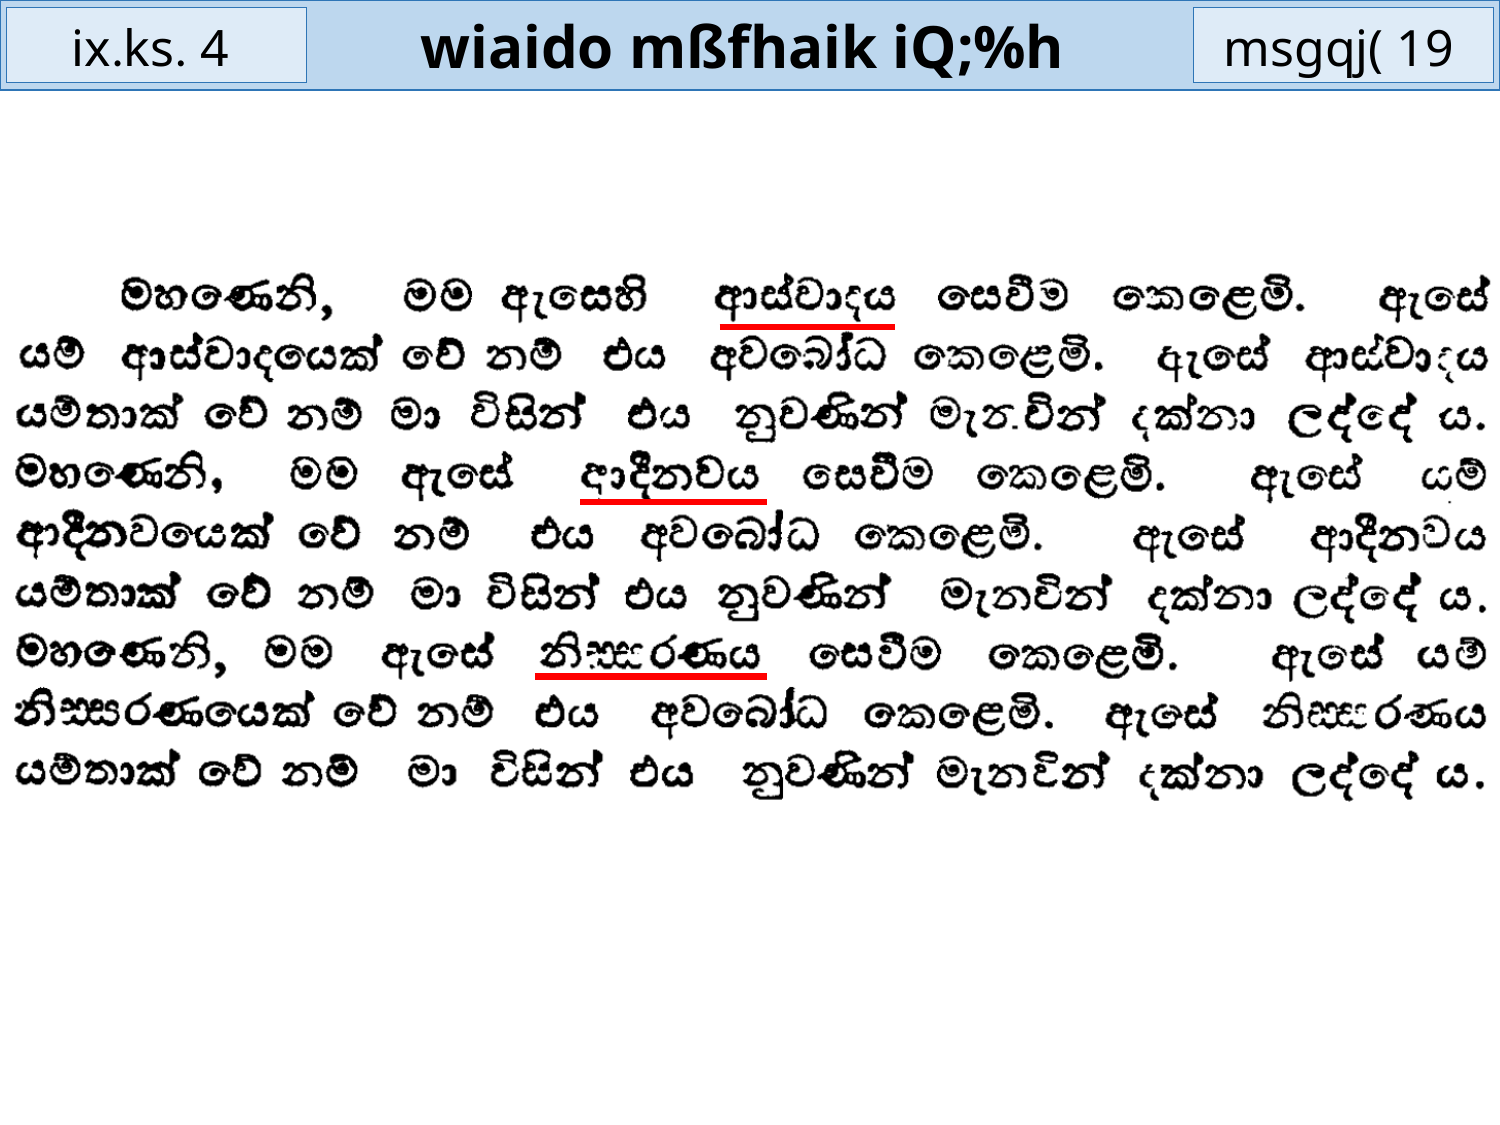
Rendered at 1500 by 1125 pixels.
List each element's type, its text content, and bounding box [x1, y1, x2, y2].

text_box msgqj( 19 [1194, 10, 1497, 82]
text_box wiaido mßfhaik iQ;%h [316, 9, 1184, 81]
picture [6, 257, 1497, 809]
text_box ix.ks. 4 [6, 10, 308, 82]
